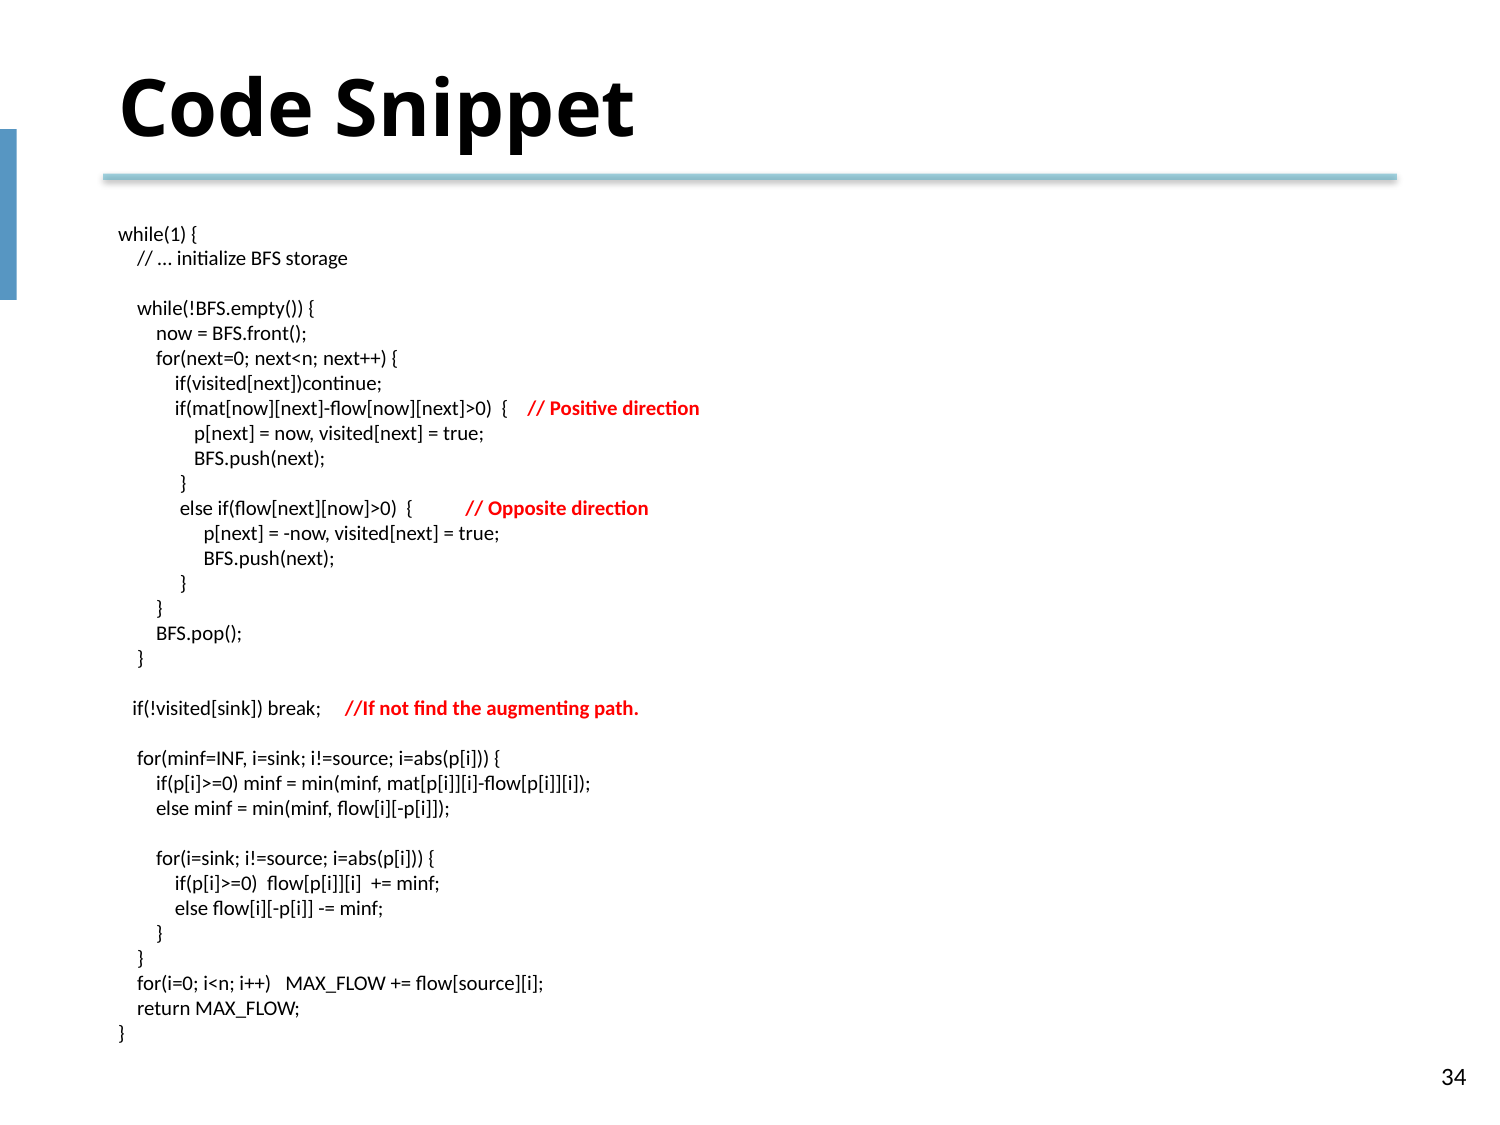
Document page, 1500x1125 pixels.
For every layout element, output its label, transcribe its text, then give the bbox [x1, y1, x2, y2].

list while(1) { // … initialize BFS storage while(!BFS.empty()) { now = BFS.front(); for(next=0; next<n; next++) { if(visited[next])continue; if(mat[now][next]-flow[now][next]>0) { // Positive direction p[next] = now, visited[next] = true; BFS.push(next); } else if(flow[next][now]>0) { // Opposite direction p[next] = -now, visited[next] = true; BFS.push(next); } } BFS.pop(); } if(!visited[sink]) break; //If not find the augmenting path. for(minf=INF, i=sink; i!=source; i=abs(p[i])) { if(p[i]>=0) minf = min(minf, mat[p[i]][i]-flow[p[i]][i]); else minf = min(minf, flow[i][-p[i]]); for(i=sink; i!=source; i=abs(p[i])) { if(p[i]>=0) flow[p[i]][i] += minf; else flow[i][-p[i]] -= minf; } } for(i=0; i<n; i++) MAX_FLOW += flow[source][i]; return MAX_FLOW; } [103, 212, 1397, 977]
slide_number 34 [1131, 1045, 1482, 1106]
title Code Snippet [103, 25, 1397, 185]
